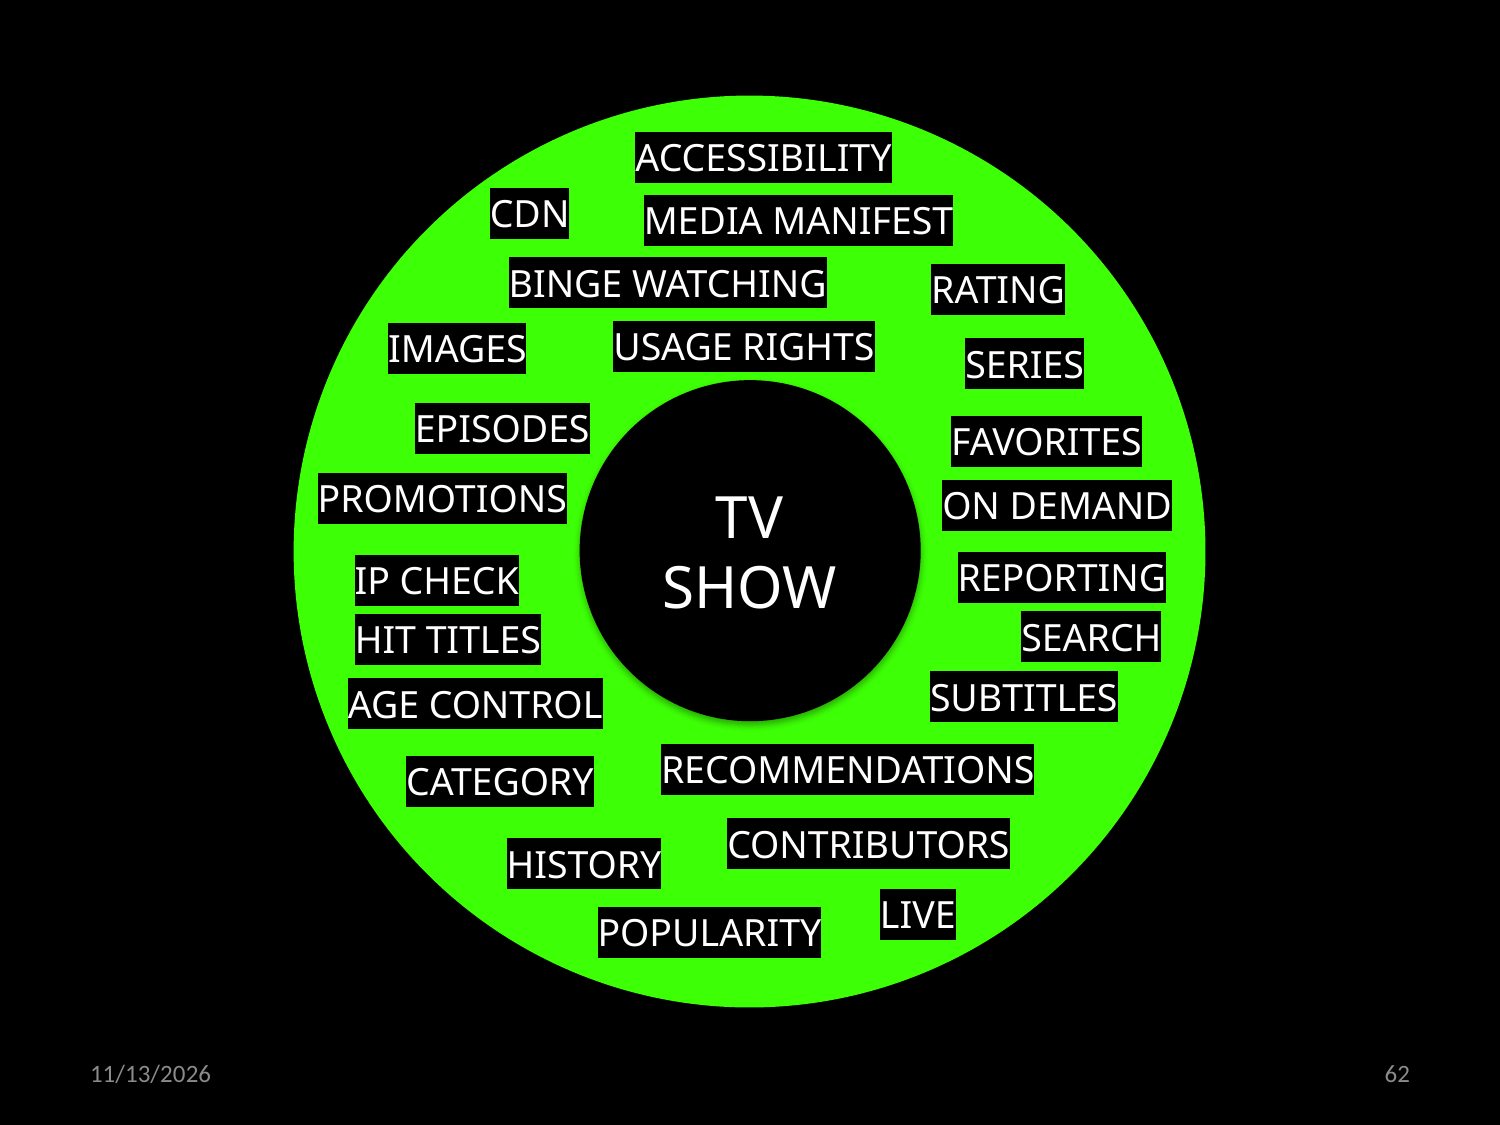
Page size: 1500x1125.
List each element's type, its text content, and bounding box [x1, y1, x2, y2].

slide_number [75, 1042, 425, 1103]
text_box SEARCH [1006, 607, 1177, 666]
text_box RECOMMENDATIONS [646, 738, 1050, 799]
slide_number 62 [1074, 1042, 1425, 1103]
text_box FAVORITES [936, 410, 1157, 471]
text_box [292, 94, 1207, 1009]
text_box [579, 380, 921, 722]
text_box CATEGORY [391, 750, 609, 811]
text_box EPISODES [400, 397, 605, 458]
text_box HISTORY [491, 833, 677, 893]
text_box IMAGES [373, 317, 542, 378]
text_box RATING [916, 259, 1080, 319]
text_box CONTRIBUTORS [712, 813, 1025, 873]
text_box IP CHECK [339, 549, 534, 610]
text_box REPORTING [942, 546, 1182, 607]
text_box MEDIA MANIFEST [628, 189, 969, 250]
text_box USAGE RIGHTS [598, 315, 890, 376]
text_box HIT TITLES [340, 609, 557, 669]
text_box BINGE WATCHING [493, 252, 842, 312]
text_box POPULARITY [582, 902, 837, 962]
text_box SUBTITLES [915, 666, 1133, 726]
text_box PROMOTIONS [303, 468, 582, 528]
text_box SERIES [950, 333, 1099, 394]
text_box AGE CONTROL [332, 673, 618, 733]
text_box LIVE [865, 883, 971, 944]
text_box ON DEMAND [927, 474, 1187, 535]
text_box TV SHOW [647, 472, 852, 628]
text_box ACCESSIBILITY [620, 127, 907, 187]
text_box CDN [474, 182, 585, 243]
